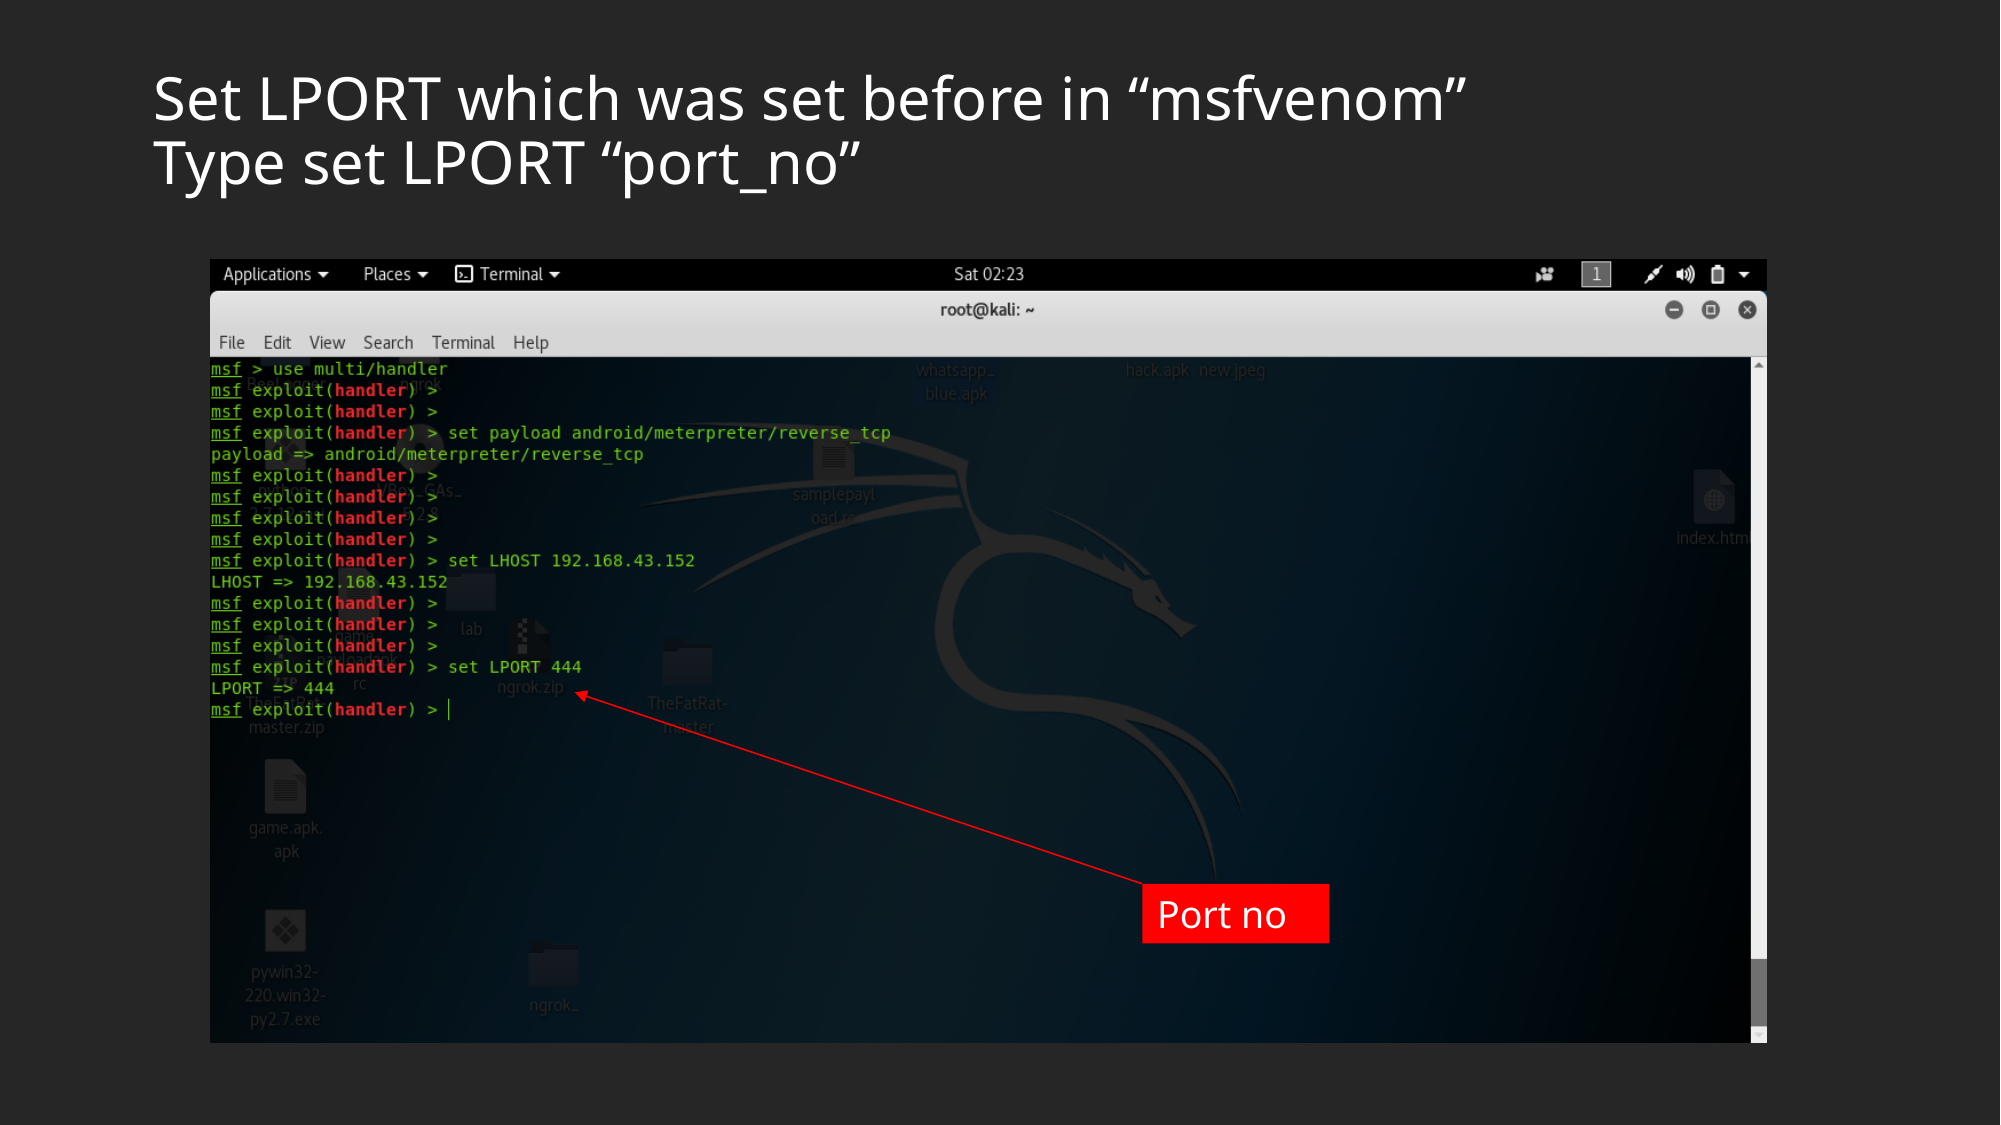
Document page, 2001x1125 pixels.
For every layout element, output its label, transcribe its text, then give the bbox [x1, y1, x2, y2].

picture [209, 259, 1767, 1044]
title Set LPORT which was set before in “msfvenom” Type set LPORT “port_no” [138, 60, 1864, 278]
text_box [574, 692, 1143, 885]
